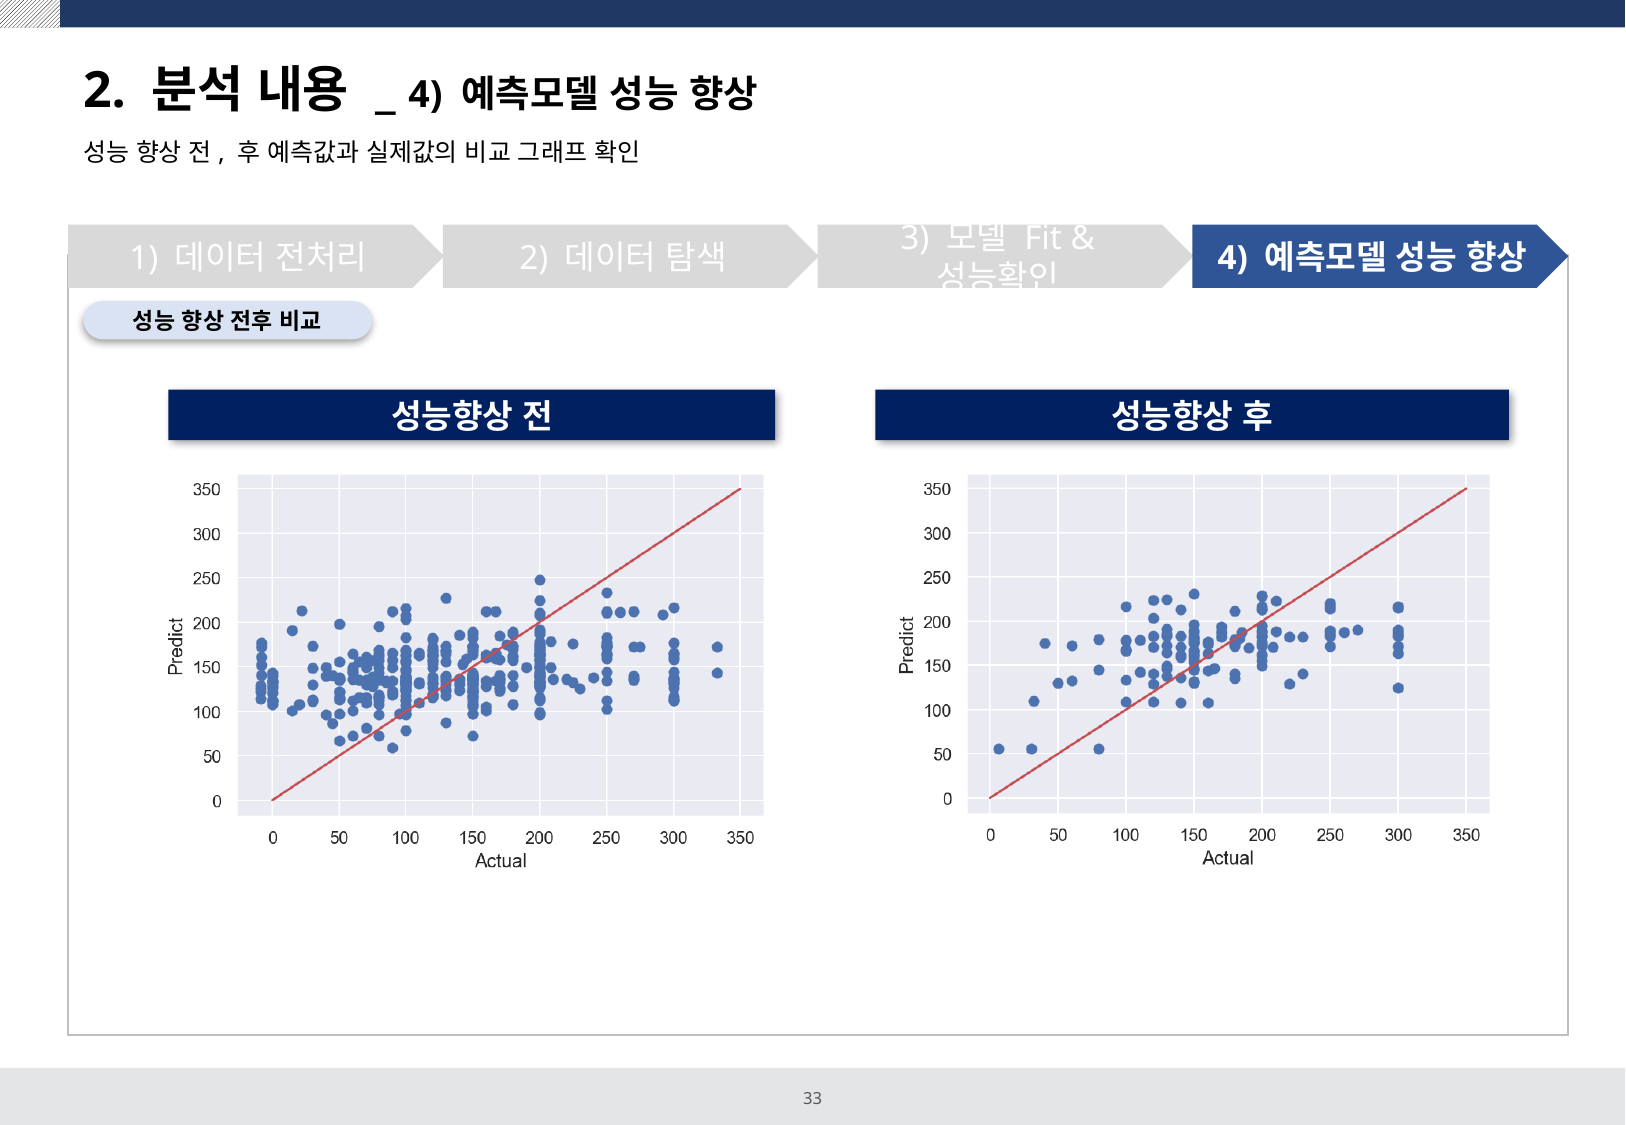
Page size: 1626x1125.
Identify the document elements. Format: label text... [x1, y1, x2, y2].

picture [156, 462, 775, 882]
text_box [68, 224, 1569, 288]
picture [887, 462, 1500, 879]
text_box [67, 254, 1569, 1036]
title 2. 분석 내용 _ 4) 예측모델 성능 향상 [68, 44, 1569, 137]
list 성능 향상 전, 후 예측값과 실제값의 비교 그래프 확인 [68, 137, 1569, 224]
text_box 성능 향상 전후 비교 [82, 300, 374, 341]
